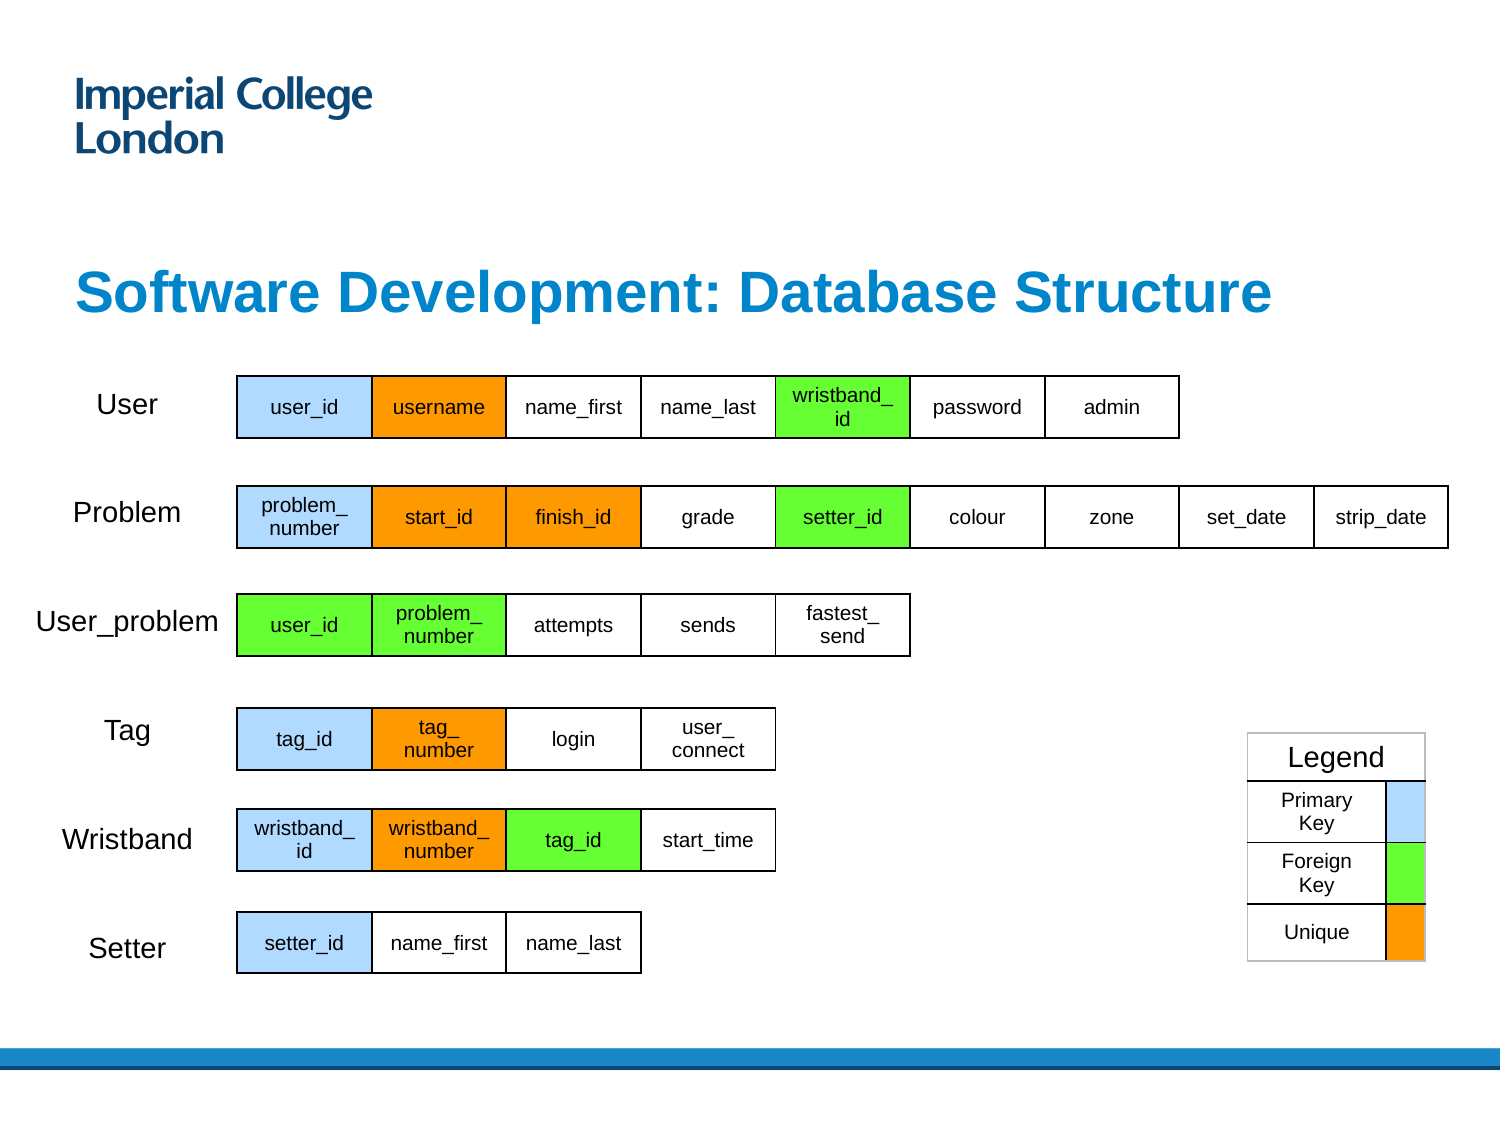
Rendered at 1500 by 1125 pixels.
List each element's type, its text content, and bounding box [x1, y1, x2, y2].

table_header problem_ number [373, 595, 505, 655]
table_cell Problem [18, 458, 237, 567]
table_header login [507, 709, 640, 769]
table_cell Setter [18, 894, 237, 1003]
table_header fastest_ send [776, 595, 909, 655]
table_header name_first [507, 377, 640, 437]
table_header user_id [238, 377, 371, 437]
title Software Development: Database Structure [75, 244, 1425, 328]
table_header colour [911, 487, 1044, 547]
table_header admin [1046, 377, 1178, 437]
table_header set_date [1180, 487, 1313, 547]
table_cell [1387, 843, 1424, 903]
picture [0, 0, 1500, 1125]
table_header tag_id [507, 810, 640, 870]
table_header sends [642, 595, 775, 655]
table_cell Tag [18, 676, 237, 785]
table_header problem_ number [238, 487, 371, 547]
table_cell Unique [1248, 905, 1385, 960]
table_header wristband_id [238, 810, 371, 870]
table_header user_ connect [642, 709, 775, 769]
table_header grade [642, 487, 775, 547]
table_header username [373, 377, 505, 437]
table_header tag_id [238, 709, 371, 769]
table_cell Wristband [18, 785, 237, 894]
table_header user_id [238, 595, 371, 655]
table_header Legend [1248, 734, 1424, 780]
table_cell Foreign Key [1248, 843, 1385, 903]
table_header start_time [642, 810, 775, 870]
table_header wristband_number [373, 810, 505, 870]
table_header User [18, 350, 237, 458]
table_header name_first [373, 913, 505, 972]
table_header name_last [642, 377, 775, 437]
table_header name_last [507, 913, 640, 972]
table_header setter_id [776, 487, 909, 547]
table_cell Primary Key [1248, 782, 1385, 842]
table_header wristband_id [776, 377, 909, 437]
table_header zone [1046, 487, 1178, 547]
table_cell [1387, 905, 1424, 960]
table_header strip_date [1315, 487, 1447, 547]
table_header password [911, 377, 1044, 437]
table_header attempts [507, 595, 640, 655]
table_header finish_id [507, 487, 640, 547]
table_header tag_ number [373, 709, 505, 769]
table_cell User_problem [18, 567, 237, 676]
table_header setter_id [238, 913, 371, 972]
table_cell [1387, 782, 1424, 842]
table_header start_id [373, 487, 505, 547]
